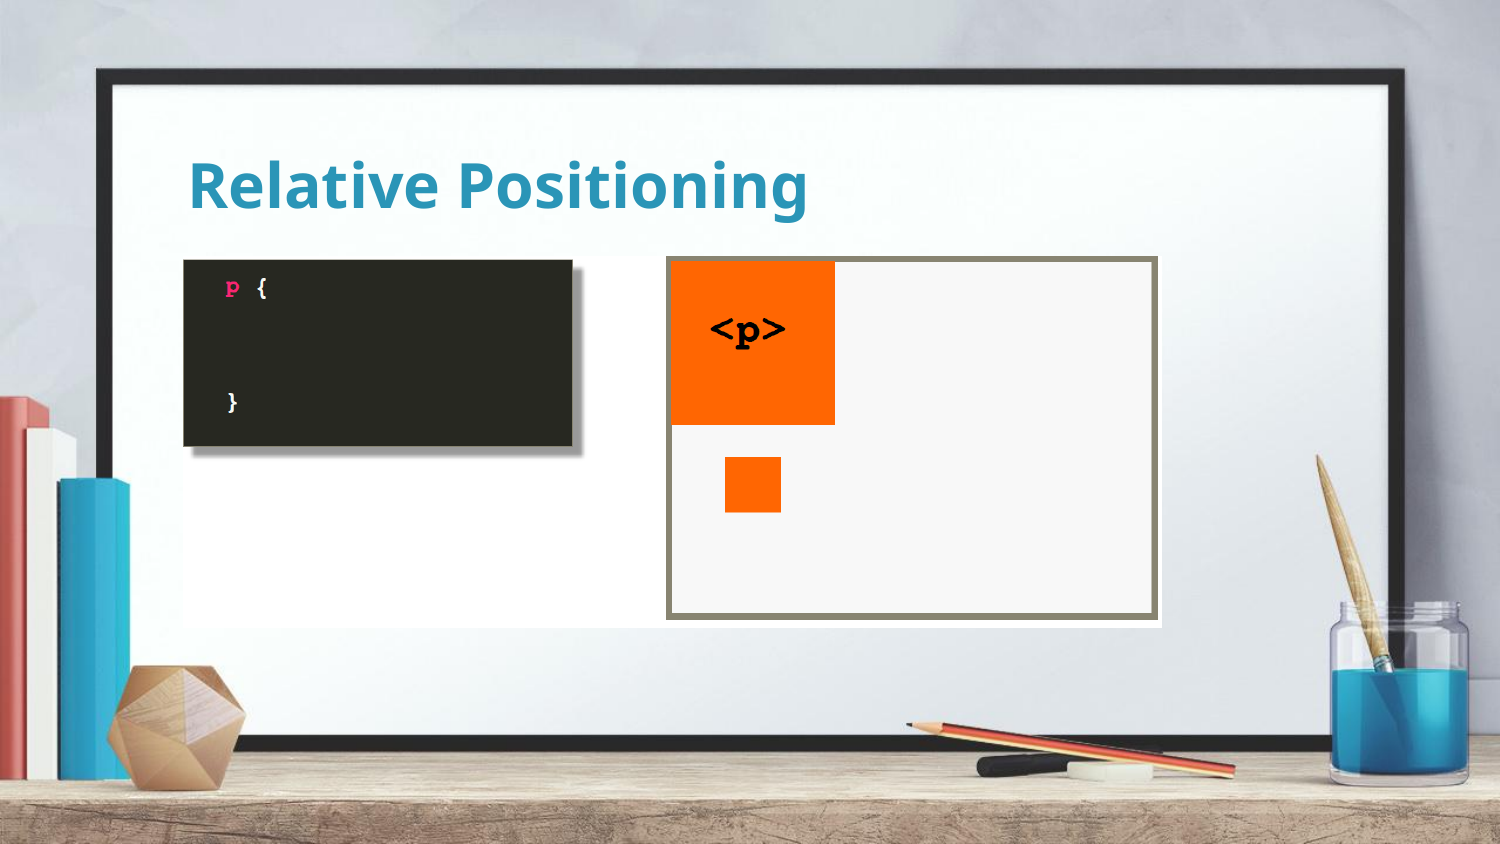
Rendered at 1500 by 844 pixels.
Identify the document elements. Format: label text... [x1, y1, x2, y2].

picture [0, 0, 1500, 844]
title Relative Positioning [172, 130, 1324, 254]
